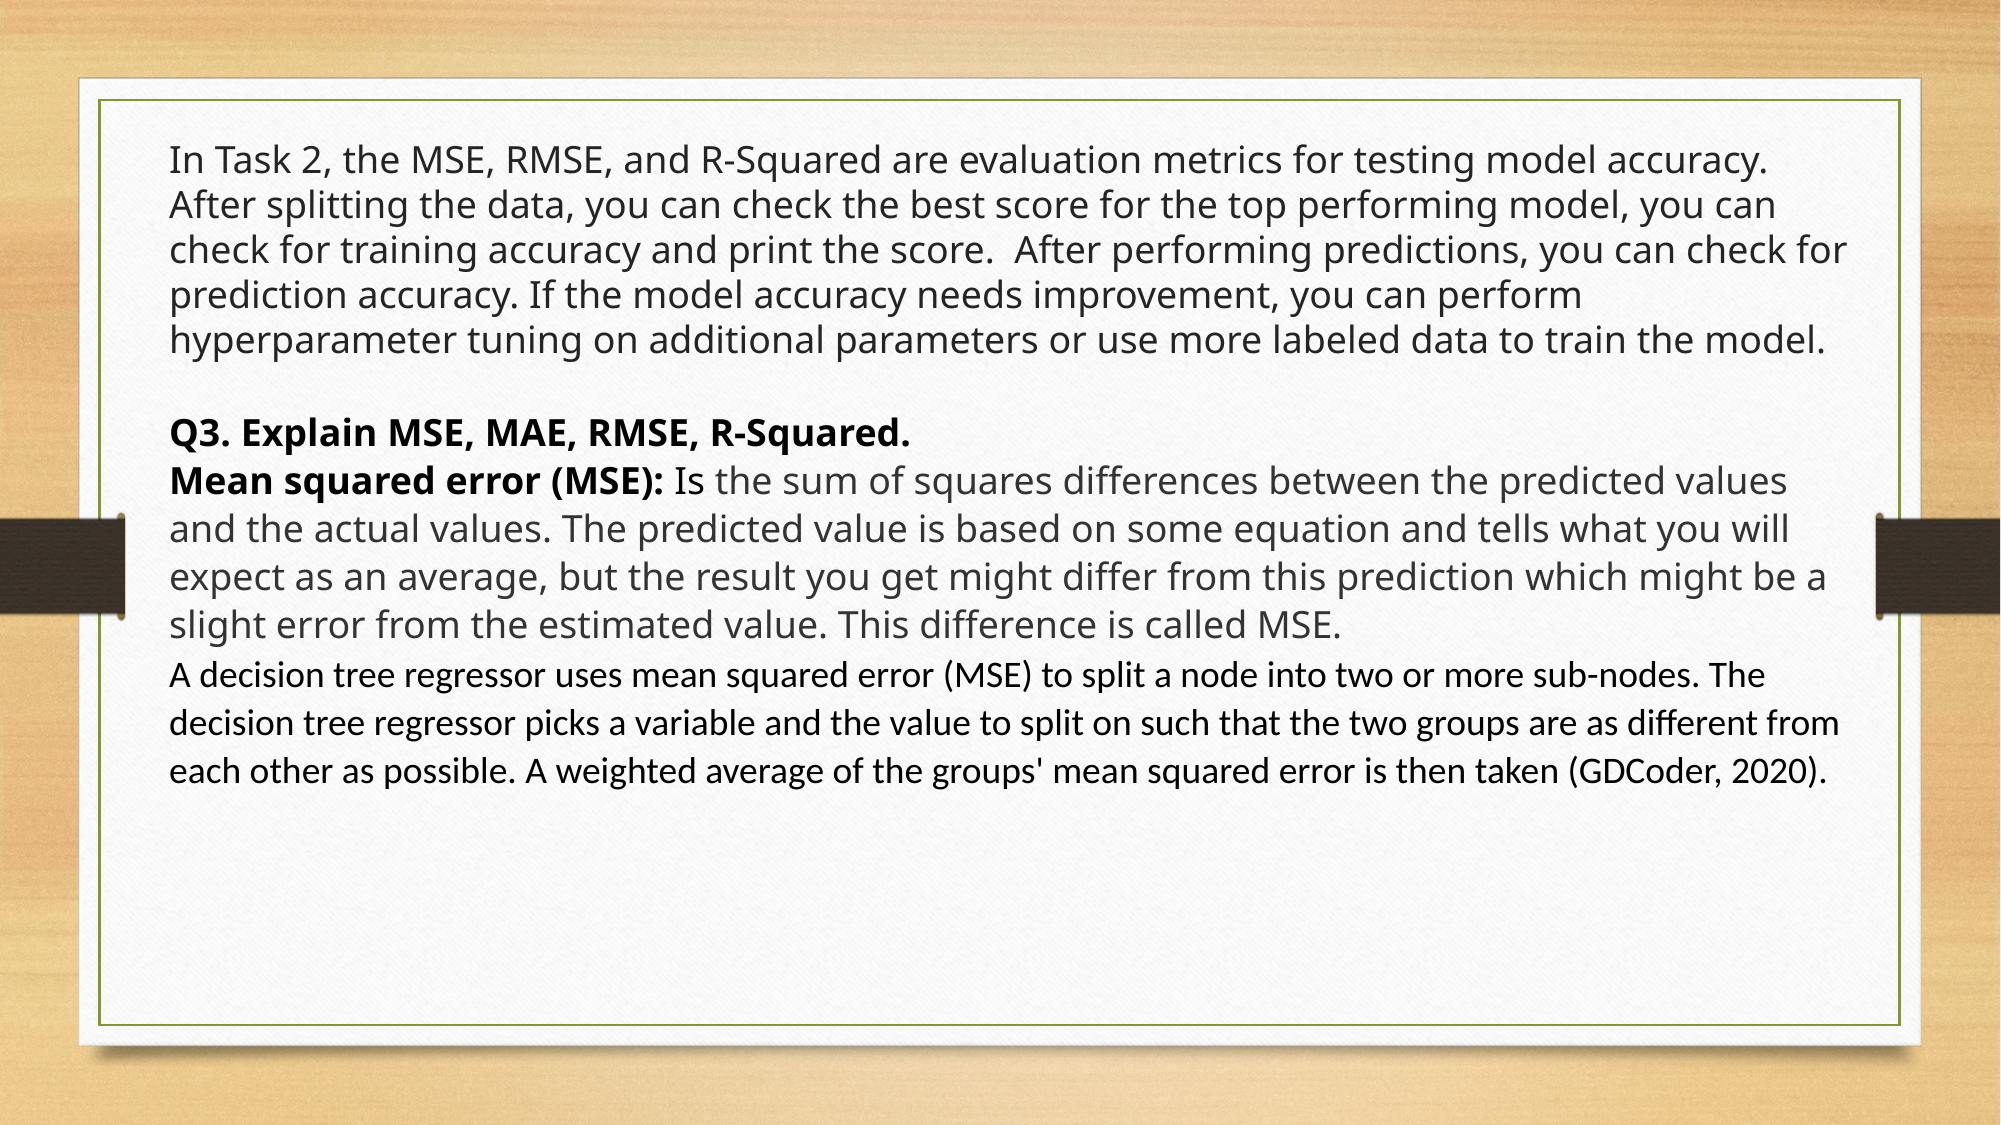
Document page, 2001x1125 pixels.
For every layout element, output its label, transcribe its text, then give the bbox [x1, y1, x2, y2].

text_box In Task 2, the MSE, RMSE, and R-Squared are evaluation metrics for testing model accuracy. After splitting the data, you can check the best score for the top performing model, you can check for training accuracy and print the score. After performing predictions, you can check for prediction accuracy. If the model accuracy needs improvement, you can perform hyperparameter tuning on additional parameters or use more labeled data to train the model. Q3. Explain MSE, MAE, RMSE, R-Squared. Mean squared error (MSE): Is the sum of squares differences between the predicted values and the actual values. The predicted value is based on some equation and tells what you will expect as an average, but the result you get might differ from this prediction which might be a slight error from the estimated value. This difference is called MSE. A decision tree regressor uses mean squared error (MSE) to split a node into two or more sub-nodes. The decision tree regressor picks a variable and the value to split on such that the two groups are as different from each other as possible. A weighted average of the groups' mean squared error is then taken (GDCoder, 2020). [154, 128, 1870, 799]
picture [0, 0, 2001, 1125]
